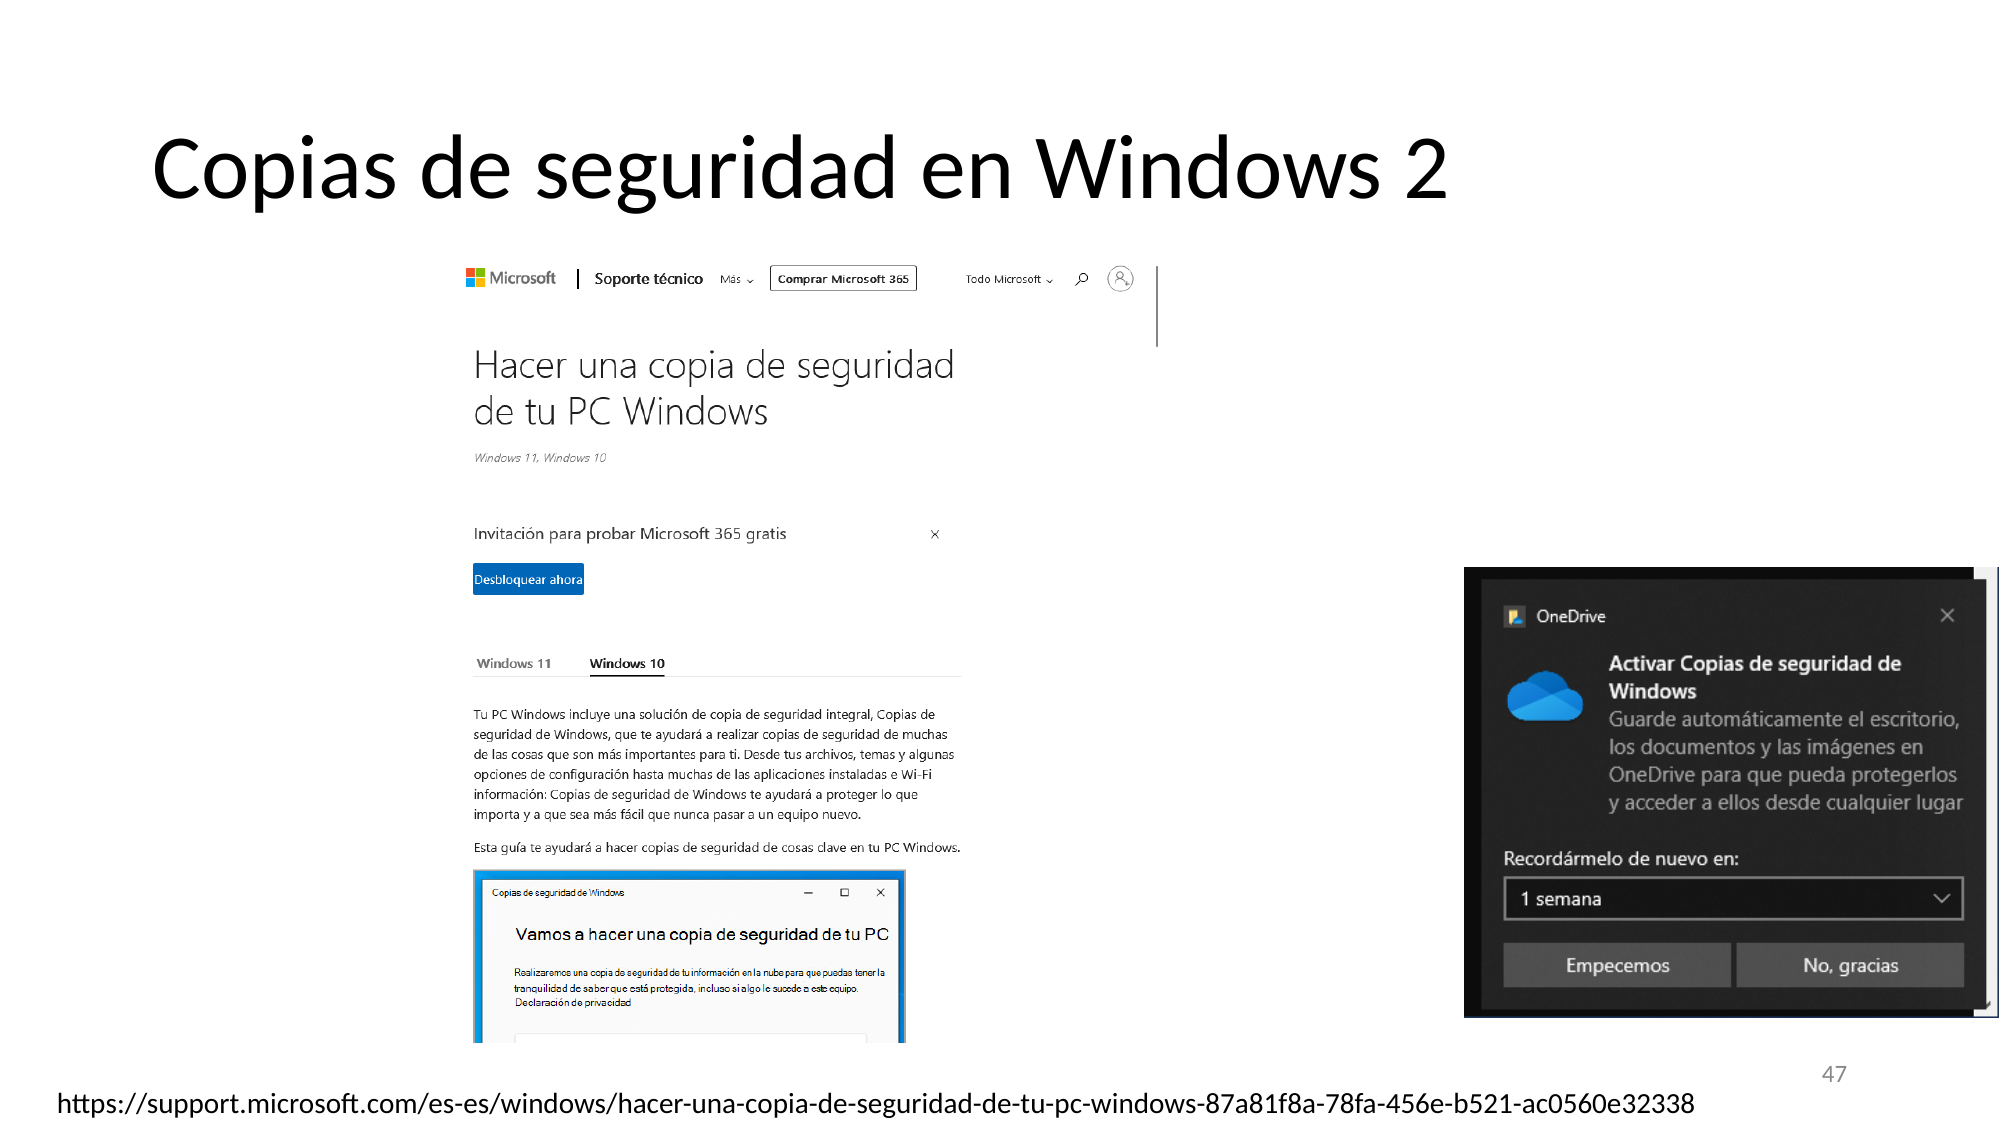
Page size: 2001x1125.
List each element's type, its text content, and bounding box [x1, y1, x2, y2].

text_box https://support.microsoft.com/es-es/windows/hacer-una-copia-de-seguridad-de-tu-pc-windows-87a81f8a-78fa-456e-b521-ac0560e32338 [41, 1077, 1732, 1125]
slide_number ‹#› [1412, 1042, 1863, 1103]
picture [437, 256, 1160, 1043]
picture [1463, 566, 2000, 1018]
title Copias de seguridad en Windows 2 [137, 59, 1863, 278]
